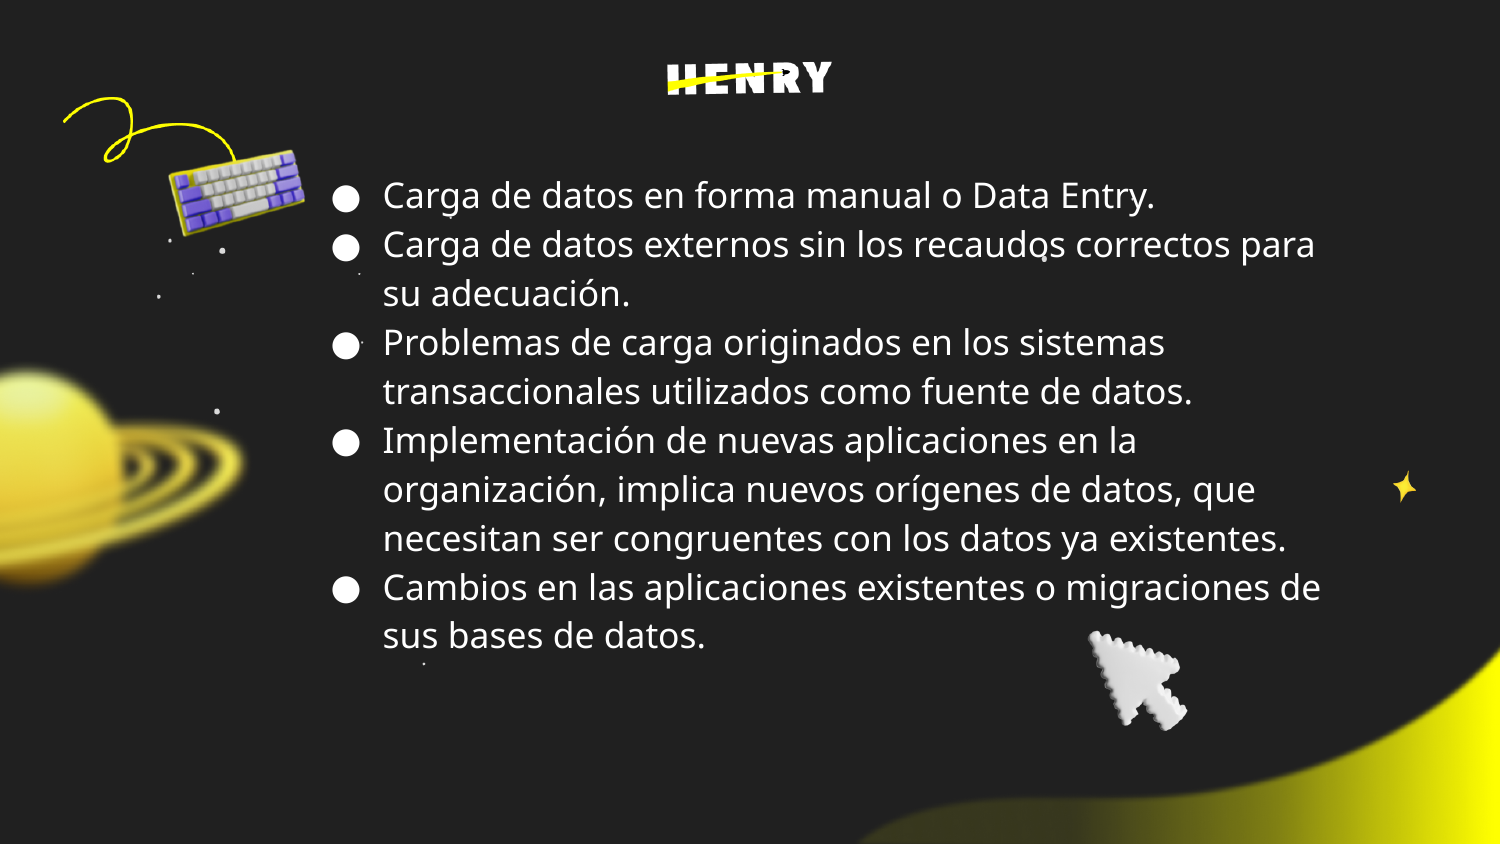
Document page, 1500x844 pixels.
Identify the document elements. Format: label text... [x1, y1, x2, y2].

text_box Carga de datos en forma manual o Data Entry. Carga de datos externos sin los recaudos correctos para su adecuación. Problemas de carga originados en los sistemas transaccionales utilizados como fuente de datos. Implementación de nuevas aplicaciones en la organización, implica nuevos orígenes de datos, que necesitan ser congruentes con los datos ya existentes. Cambios en las aplicaciones existentes o migraciones de sus bases de datos. [292, 152, 1338, 671]
picture [0, 0, 1500, 844]
